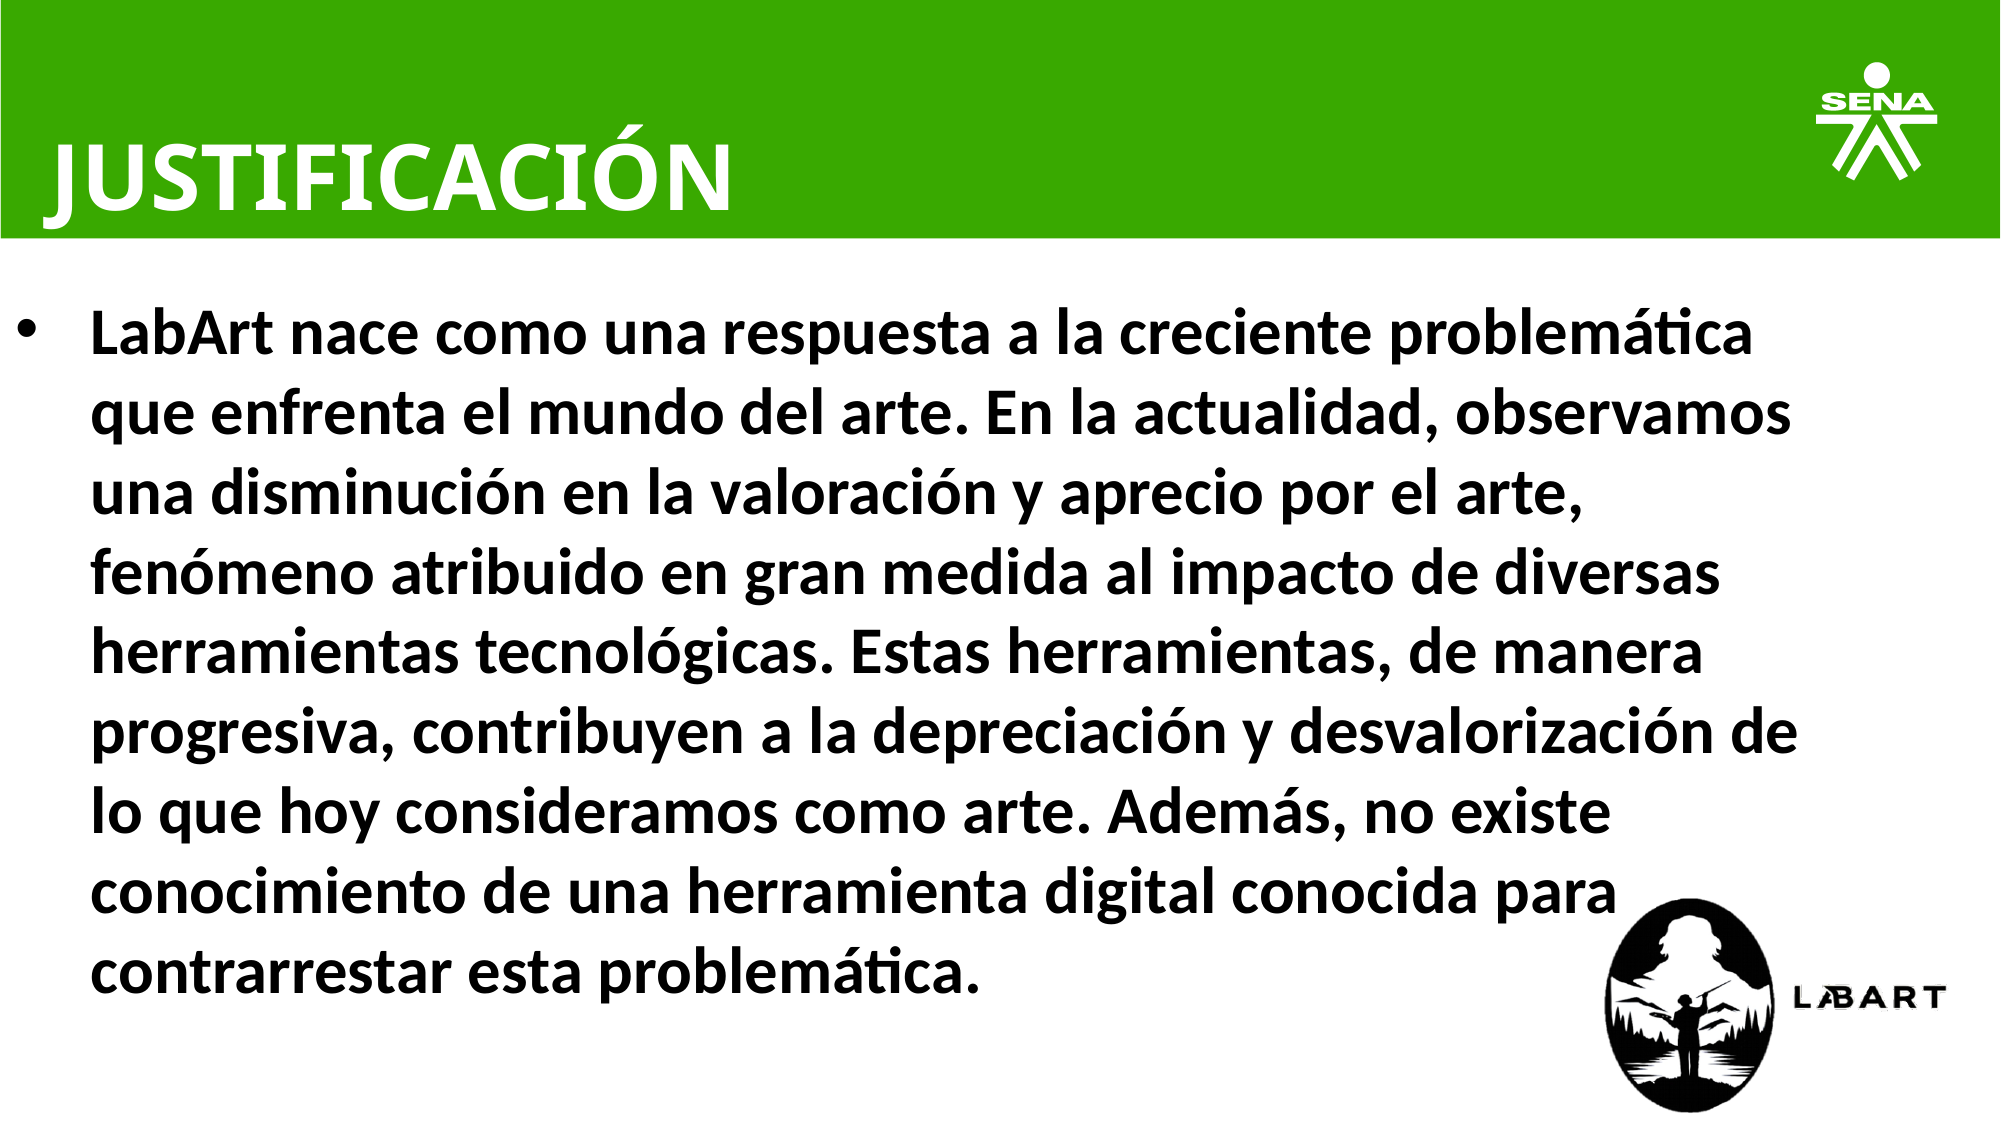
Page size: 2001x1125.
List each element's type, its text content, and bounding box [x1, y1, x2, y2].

text_box LabArt nace como una respuesta a la creciente problemática que enfrenta el mundo del arte. En la actualidad, observamos una disminución en la valoración y aprecio por el arte, fenómeno atribuido en gran medida al impacto de diversas herramientas tecnológicas. Estas herramientas, de manera progresiva, contribuyen a la depreciación y desvalorización de lo que hoy consideramos como arte. Además, no existe conocimiento de una herramienta digital conocida para contrarrestar esta problemática. [0, 280, 1846, 1015]
picture [0, 0, 2001, 1125]
text_box JUSTIFICACIÓN [36, 72, 1762, 280]
